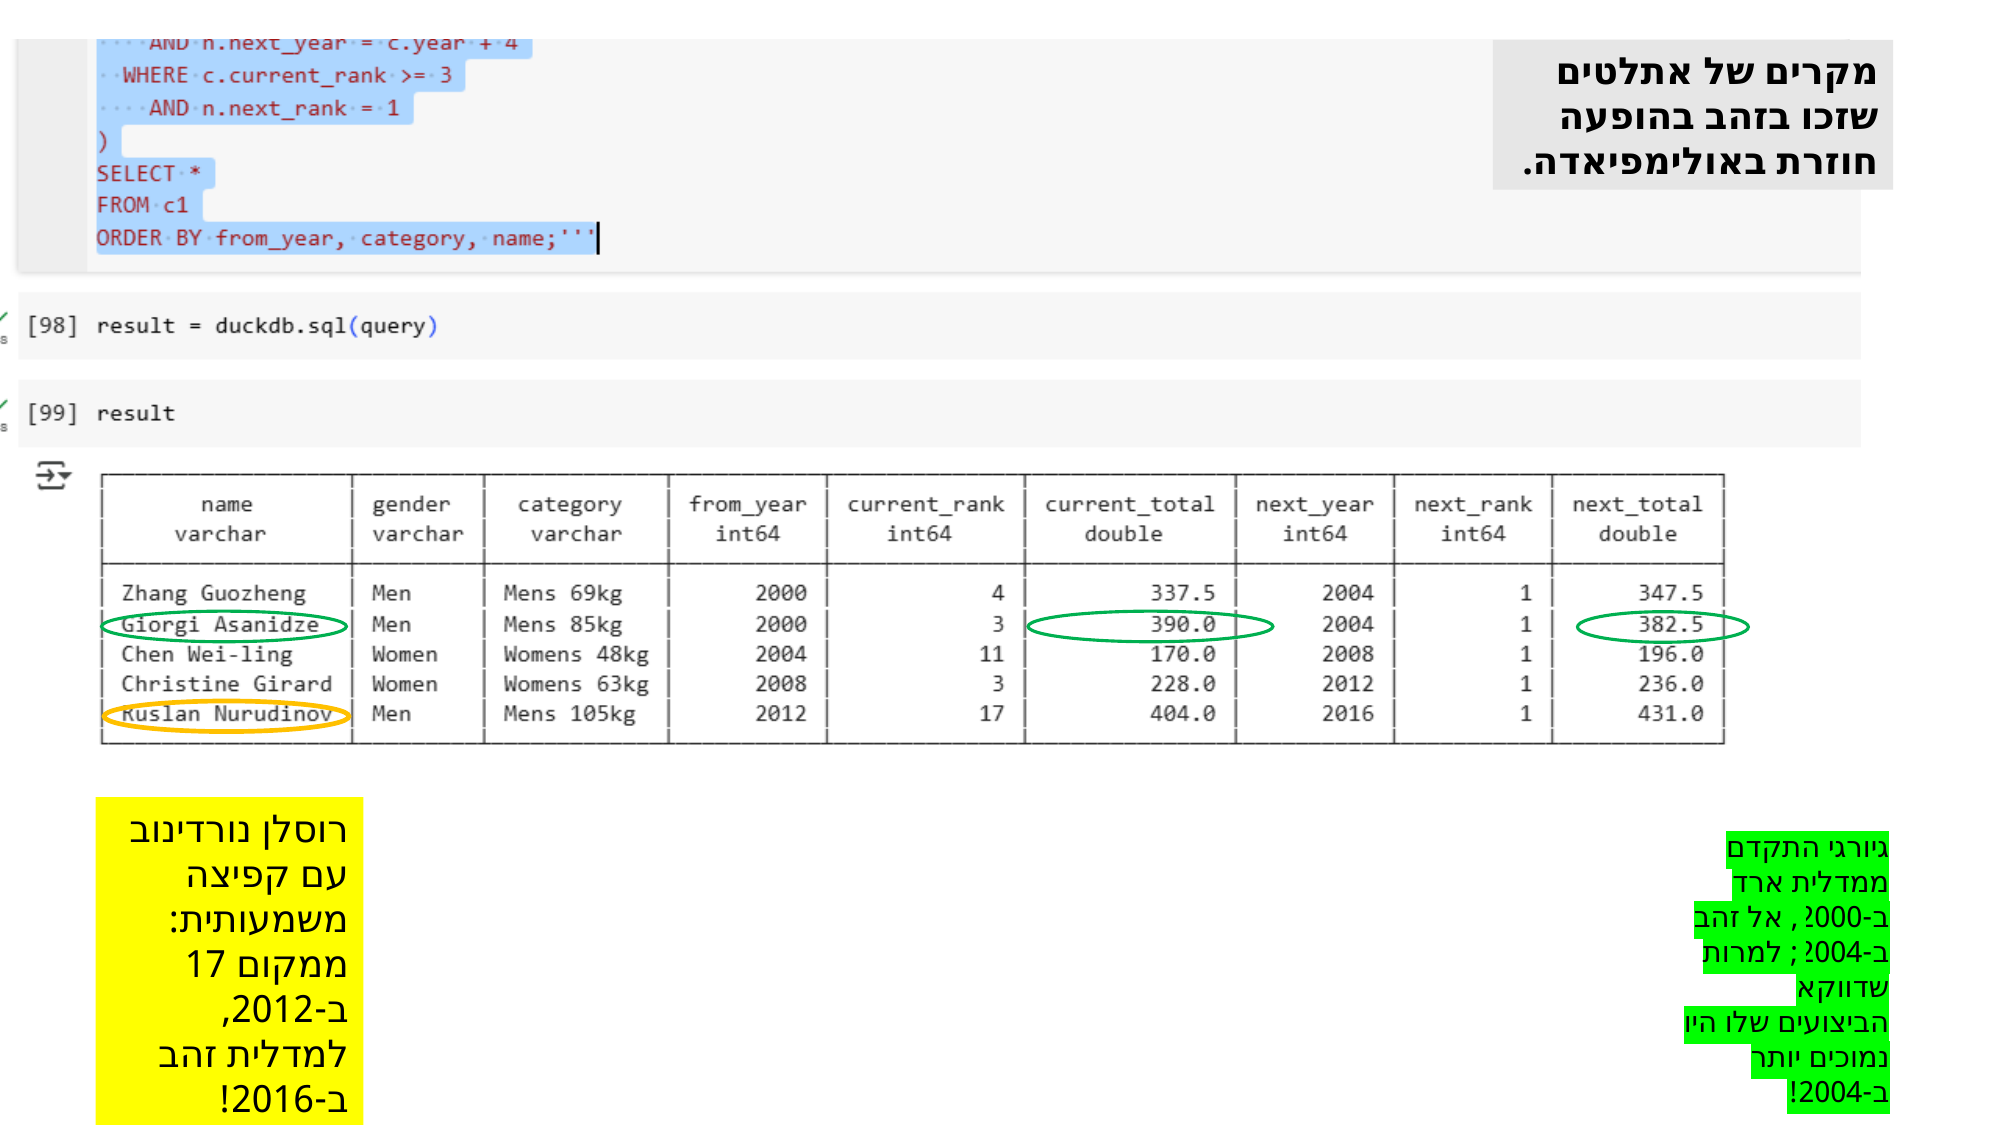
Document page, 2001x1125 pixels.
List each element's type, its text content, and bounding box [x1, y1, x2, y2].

text_box רוסלן נורדינוב עם קפיצה משמעותית: ממקום 17 ב-2012, למדלית זהב ב-2016! [95, 797, 364, 1125]
text_box גיורגי התקדם ממדלית ארד ב-2000, אל זהב ב-2004; למרות שדווקא הביצועים שלו היו נמוכים יותר ב-2004! [1662, 820, 1905, 1116]
text_box מקרים של אתלטים שזכו בזהב בהופעה חוזרת באולימפיאדה. [1861, 39, 1894, 190]
picture [0, 39, 1861, 776]
